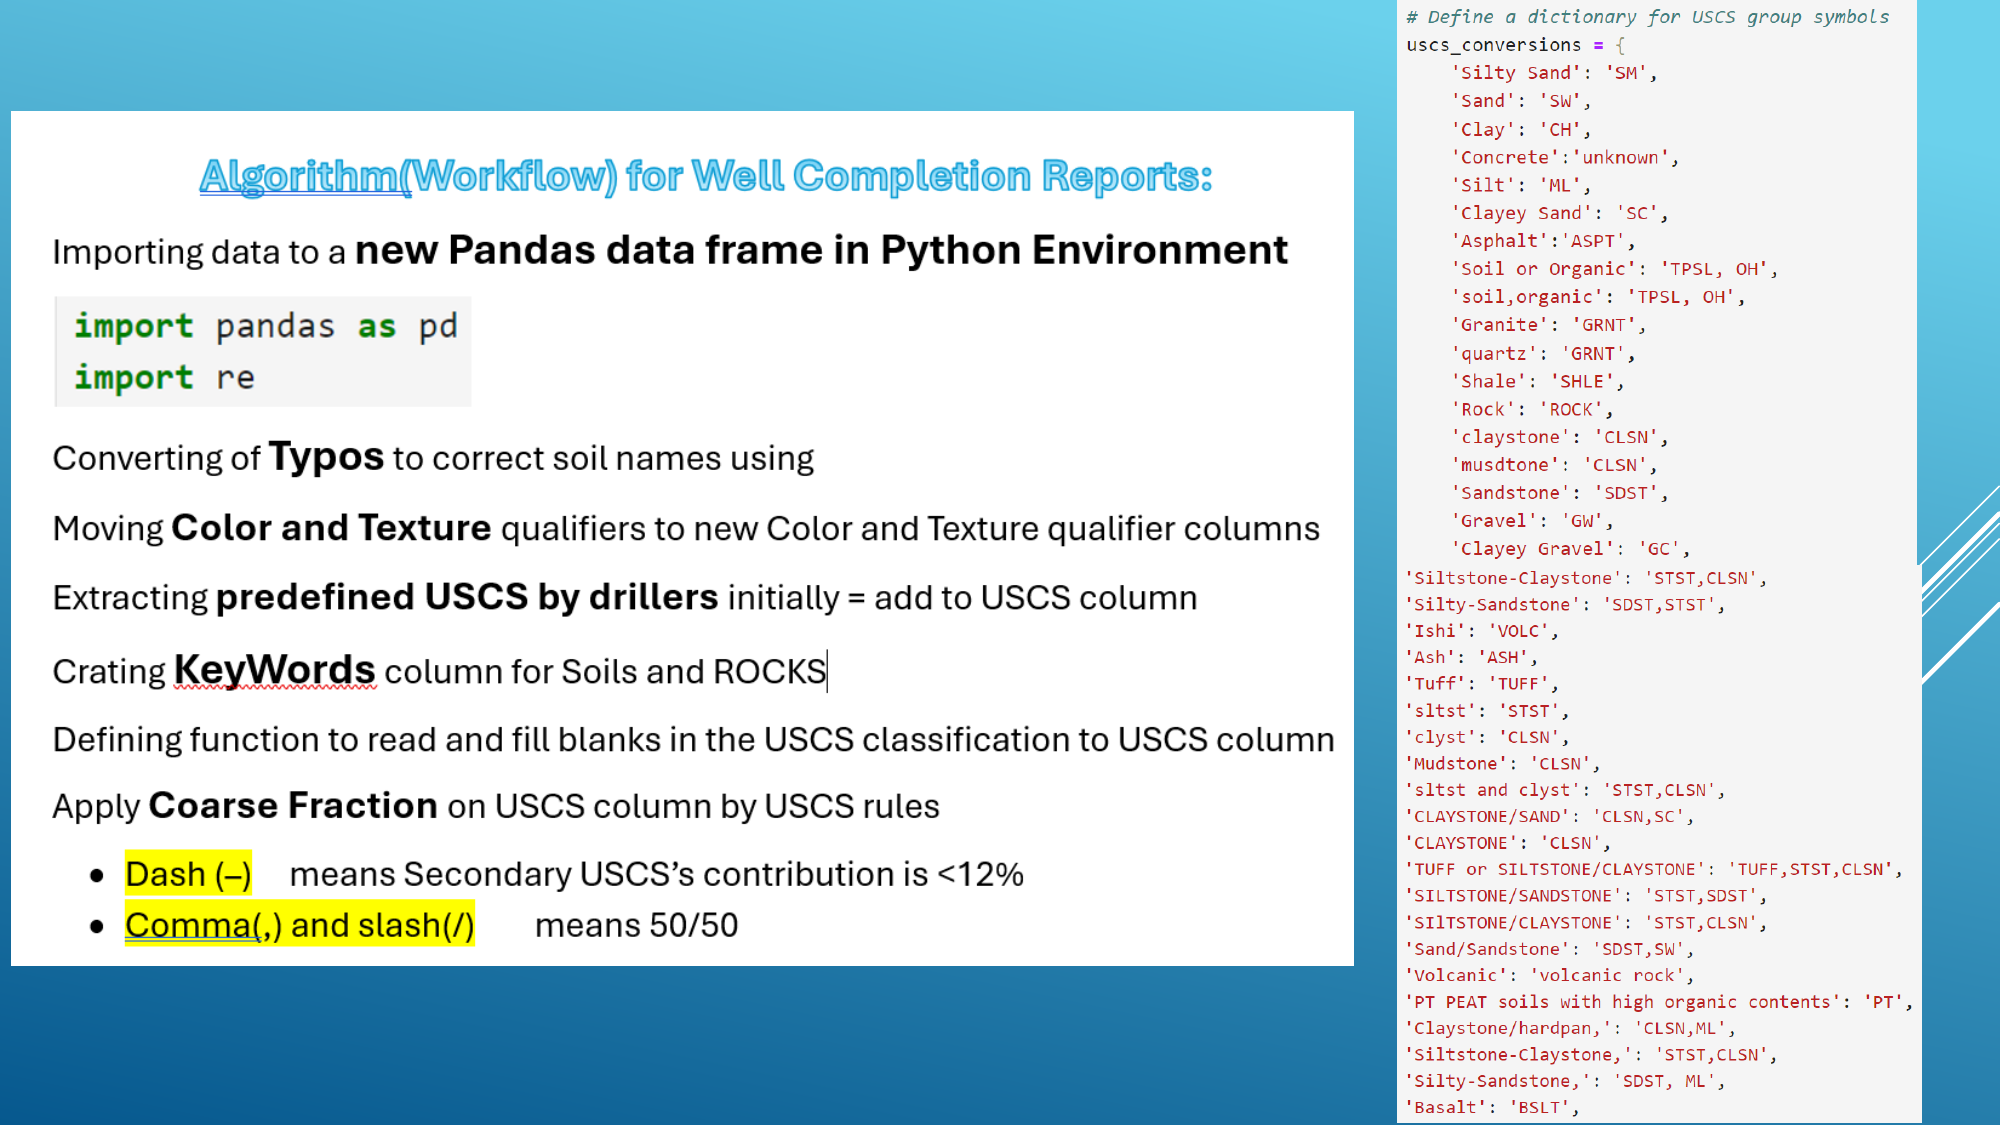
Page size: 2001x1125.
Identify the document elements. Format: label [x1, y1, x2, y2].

picture [11, 111, 1354, 966]
text_box [1397, 0, 1922, 1124]
